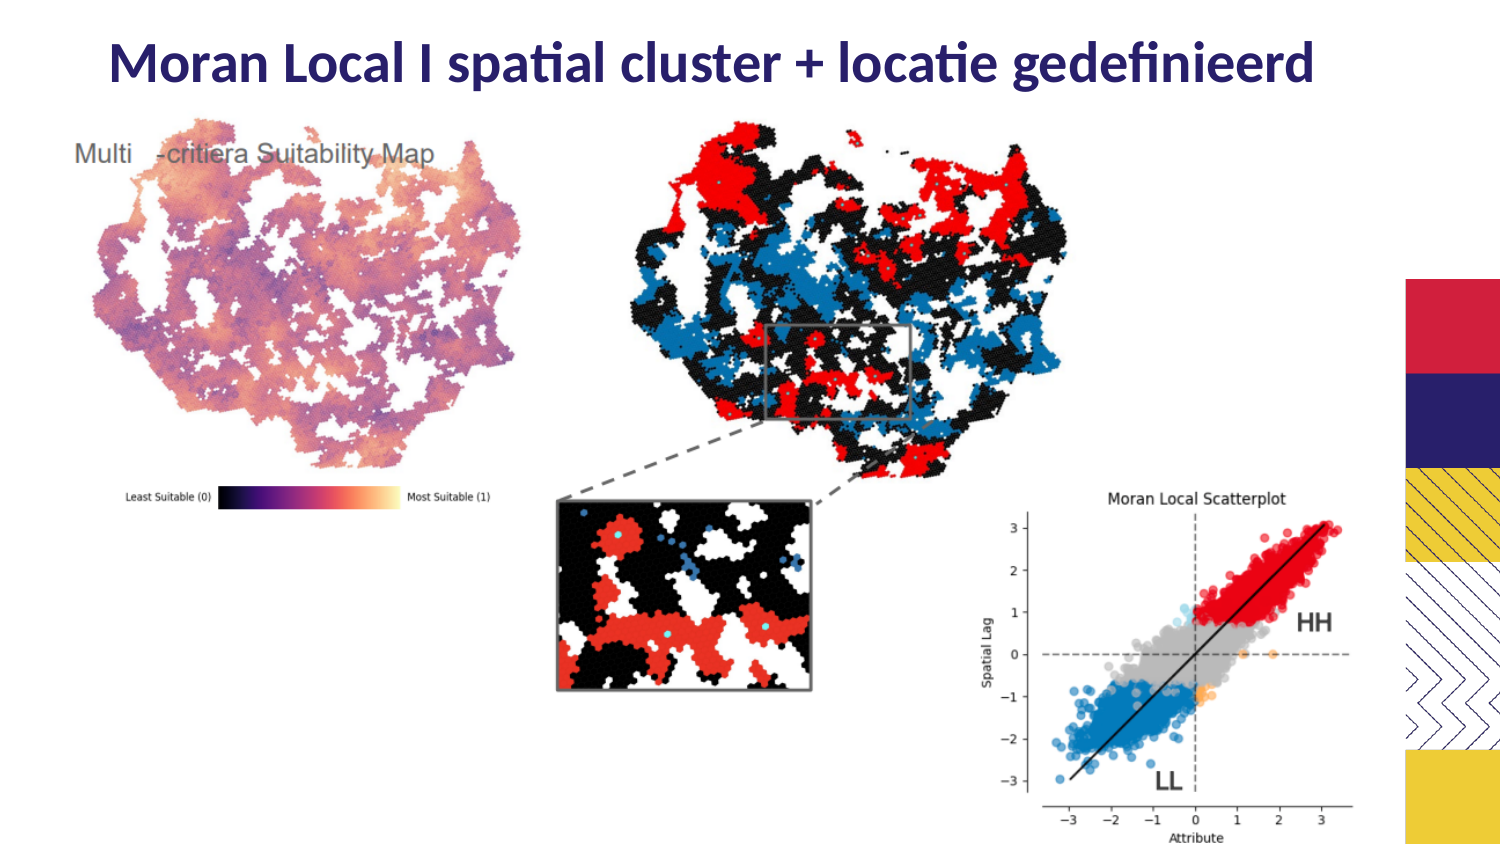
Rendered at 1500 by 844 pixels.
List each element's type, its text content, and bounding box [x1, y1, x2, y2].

picture [0, 0, 1500, 844]
title Moran Local I spatial cluster + locatie gedefinieerd [93, 16, 1500, 98]
